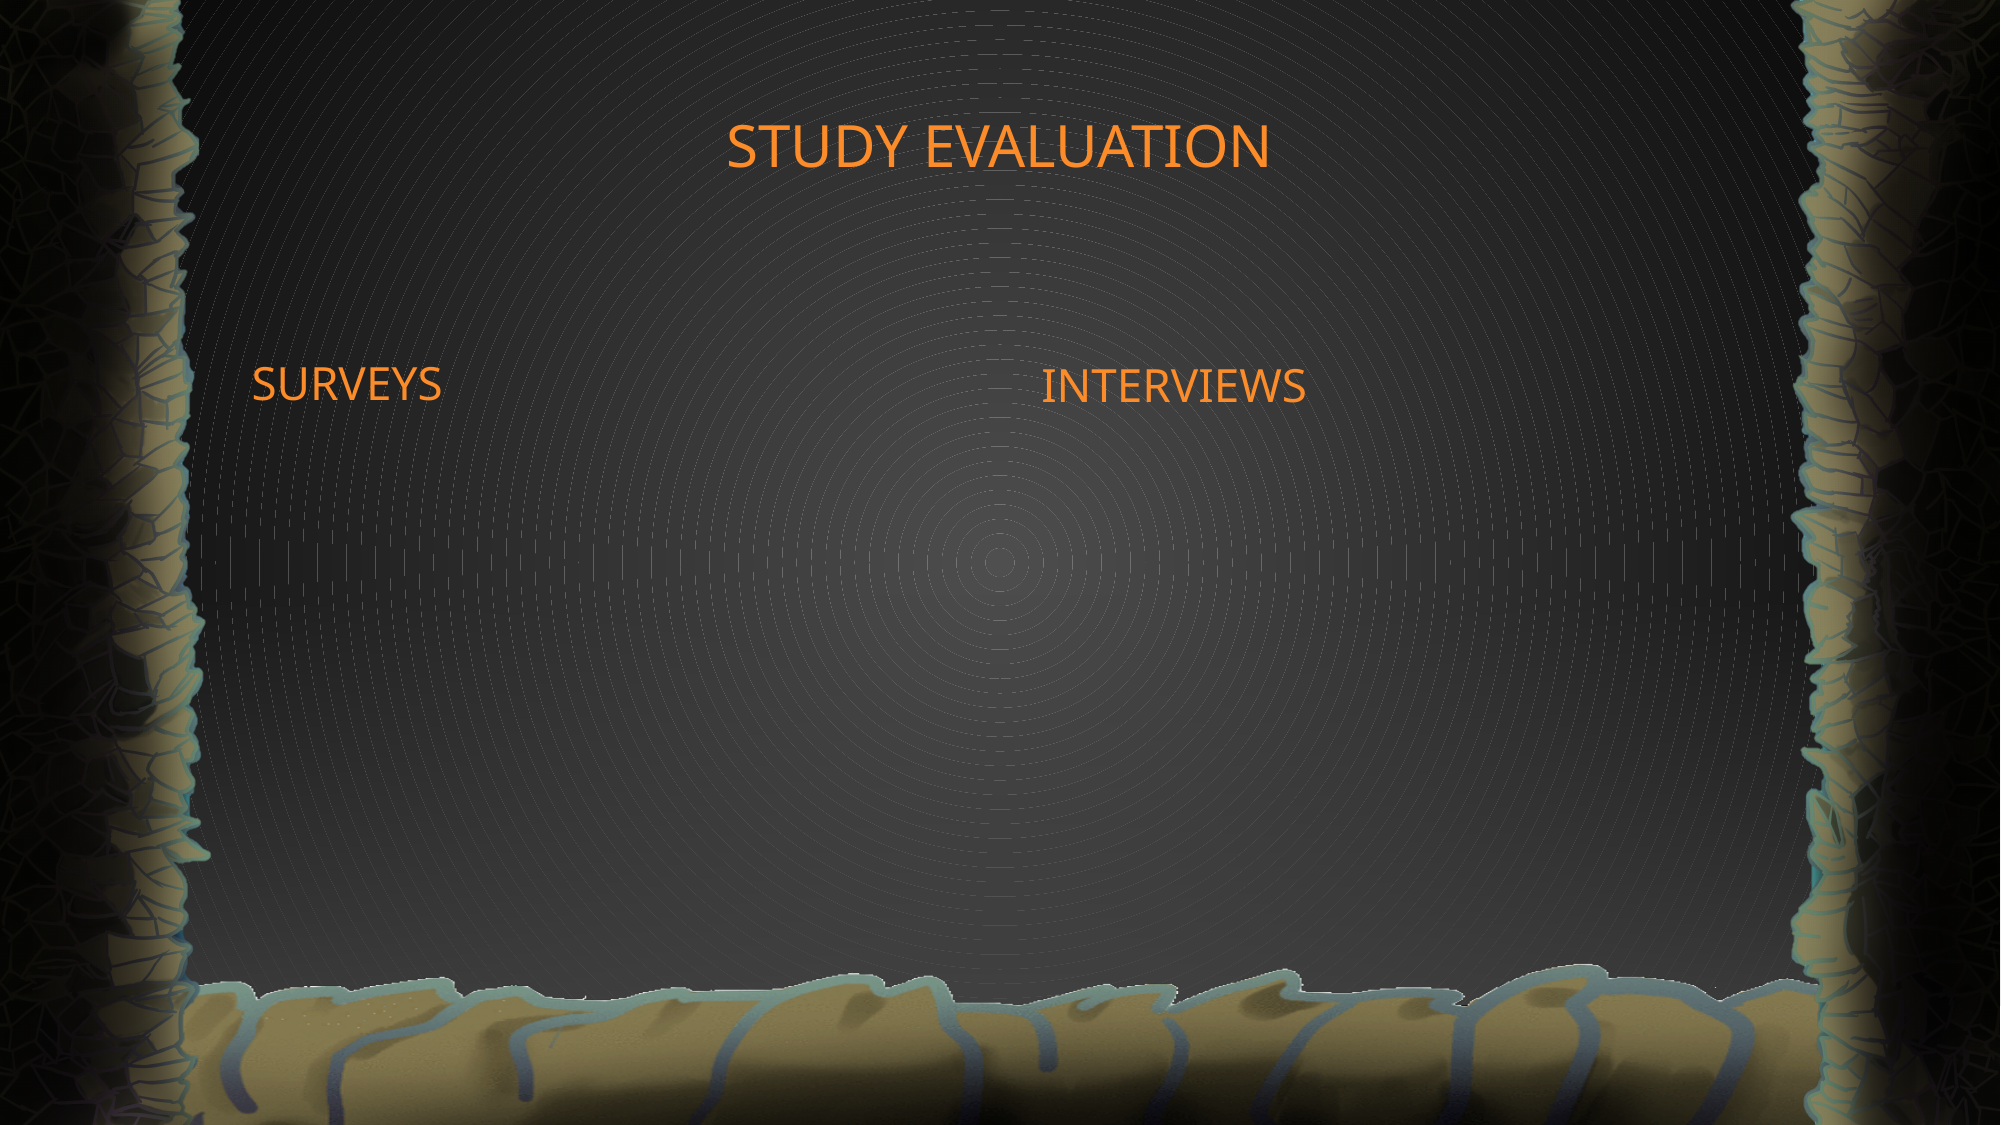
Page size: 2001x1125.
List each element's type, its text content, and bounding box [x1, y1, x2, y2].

list Interviews [1026, 287, 1763, 419]
picture [0, 0, 2000, 1125]
list Surveys [236, 286, 973, 418]
title Study Evaluation [237, 62, 1763, 236]
